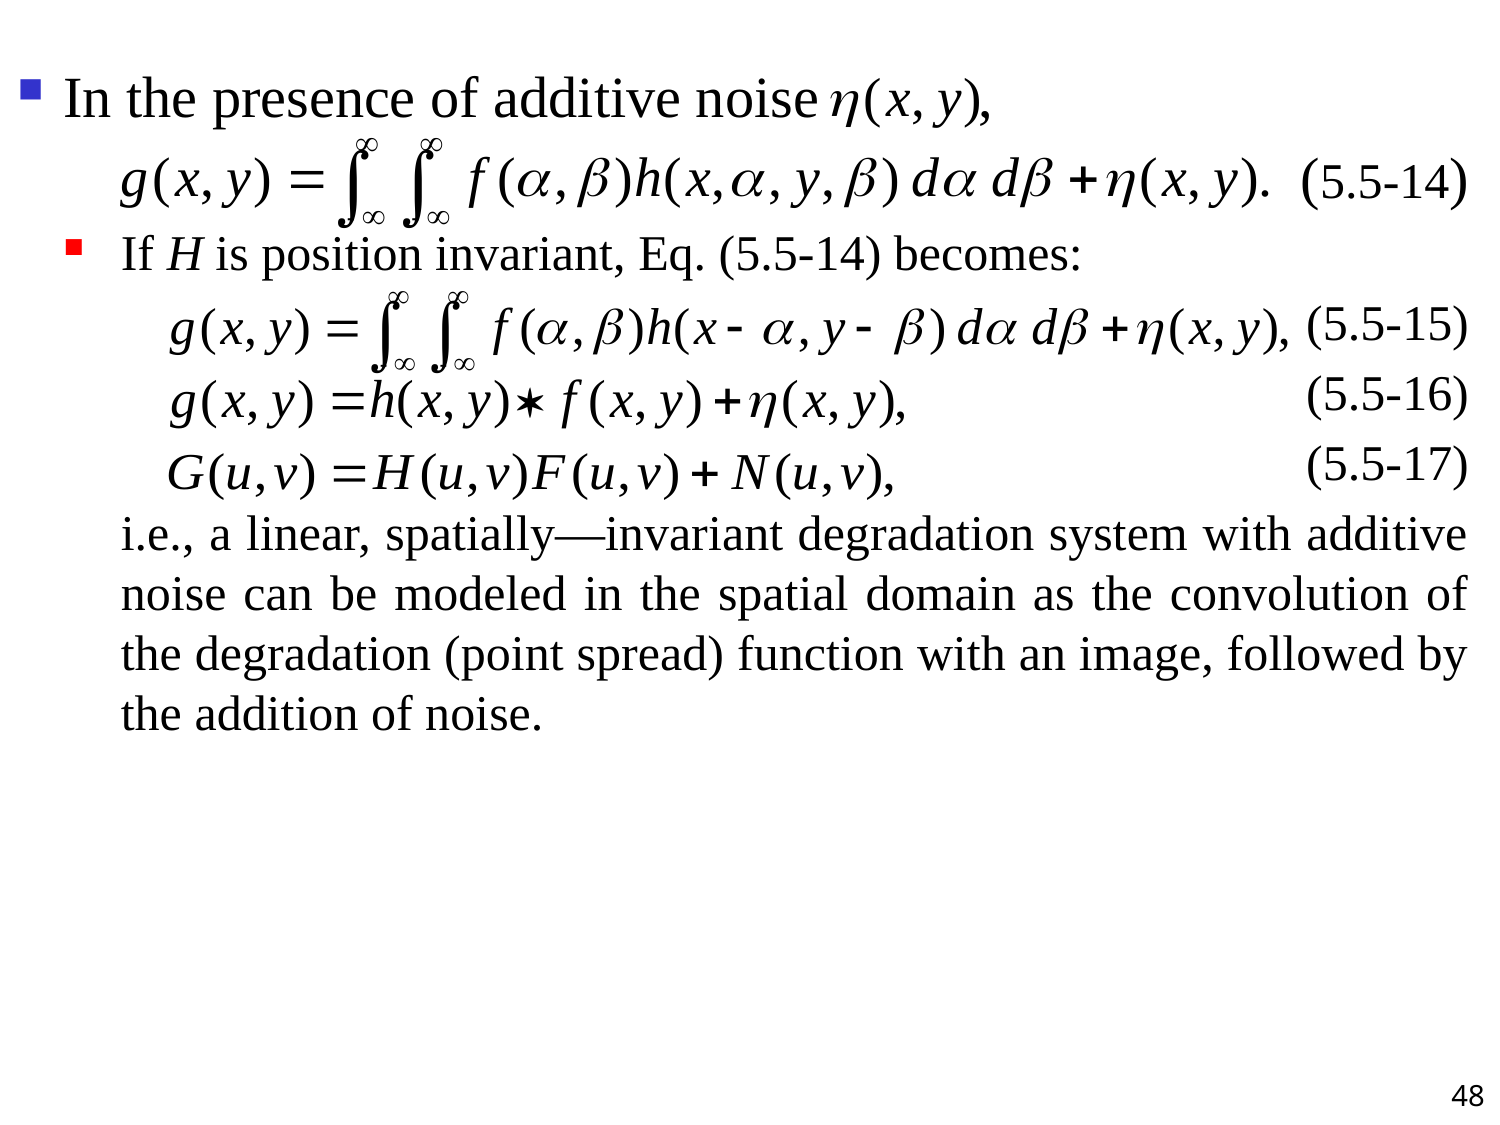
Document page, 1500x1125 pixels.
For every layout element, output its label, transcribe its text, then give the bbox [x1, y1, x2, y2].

list In the presence of additive noise , (5.5-14) If H is position invariant, Eq. (5.5-14) becomes: (5.5-15) (5.5-16) (5.5-17) i.e., a linear, spatially—invariant degradation system with additive noise can be modeled in the spatial domain as the convolution of the degradation (point spread) function with an image, followed by the addition of noise. [17, 58, 1469, 1083]
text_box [108, 116, 1279, 239]
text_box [159, 442, 904, 512]
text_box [159, 367, 916, 440]
slide_number 48 [1234, 1082, 1500, 1125]
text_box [824, 66, 991, 115]
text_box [159, 270, 1300, 384]
